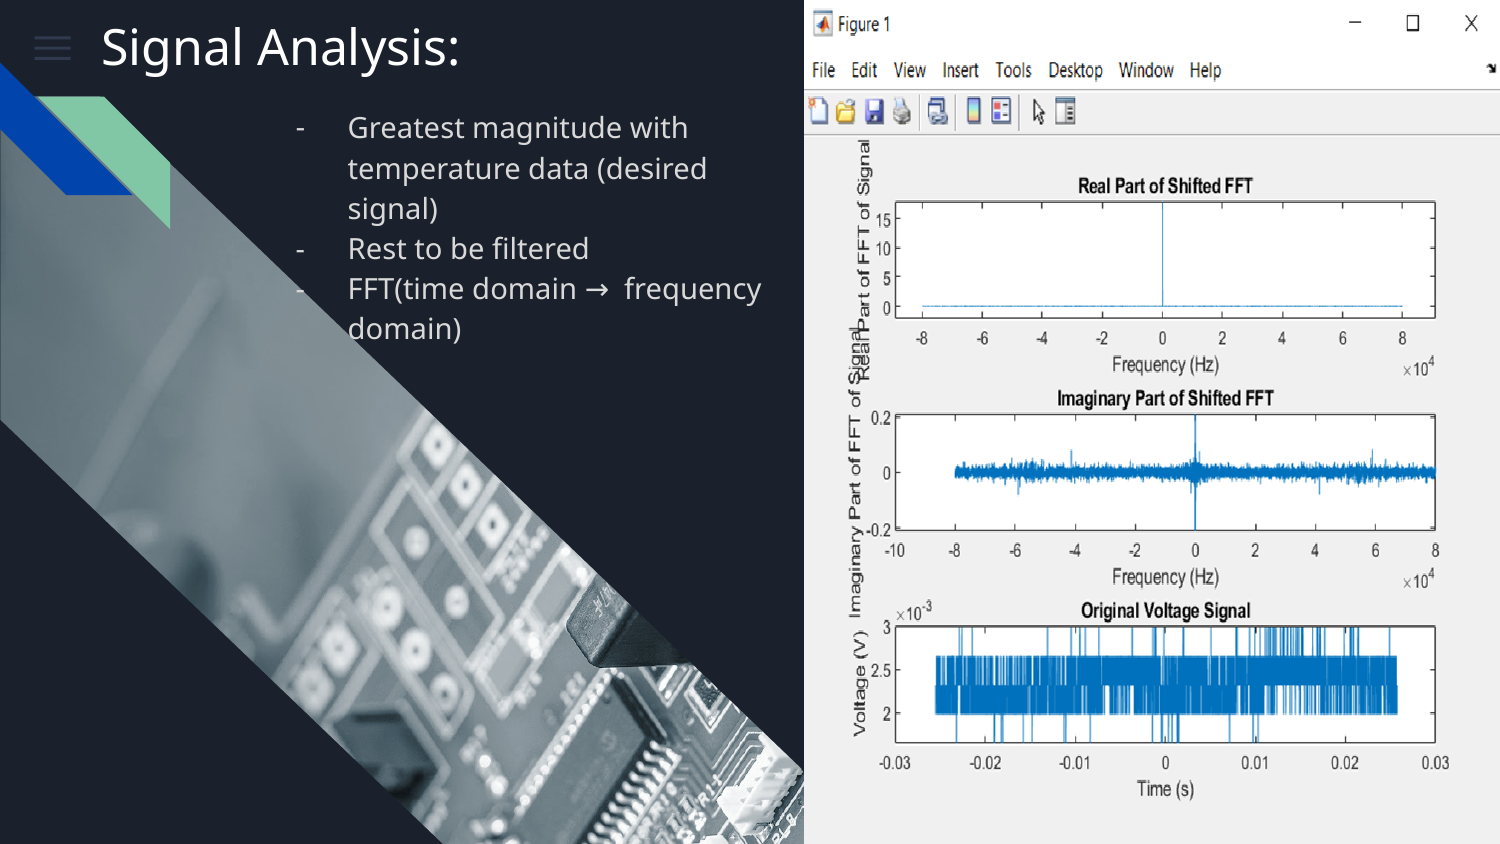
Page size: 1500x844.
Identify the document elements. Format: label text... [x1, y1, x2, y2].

list Greatest magnitude with temperature data (desired signal) Rest to be filtered FFT(time domain → frequency domain) [257, 89, 799, 380]
picture [0, 0, 1500, 844]
title Signal Analysis: [86, 0, 802, 90]
